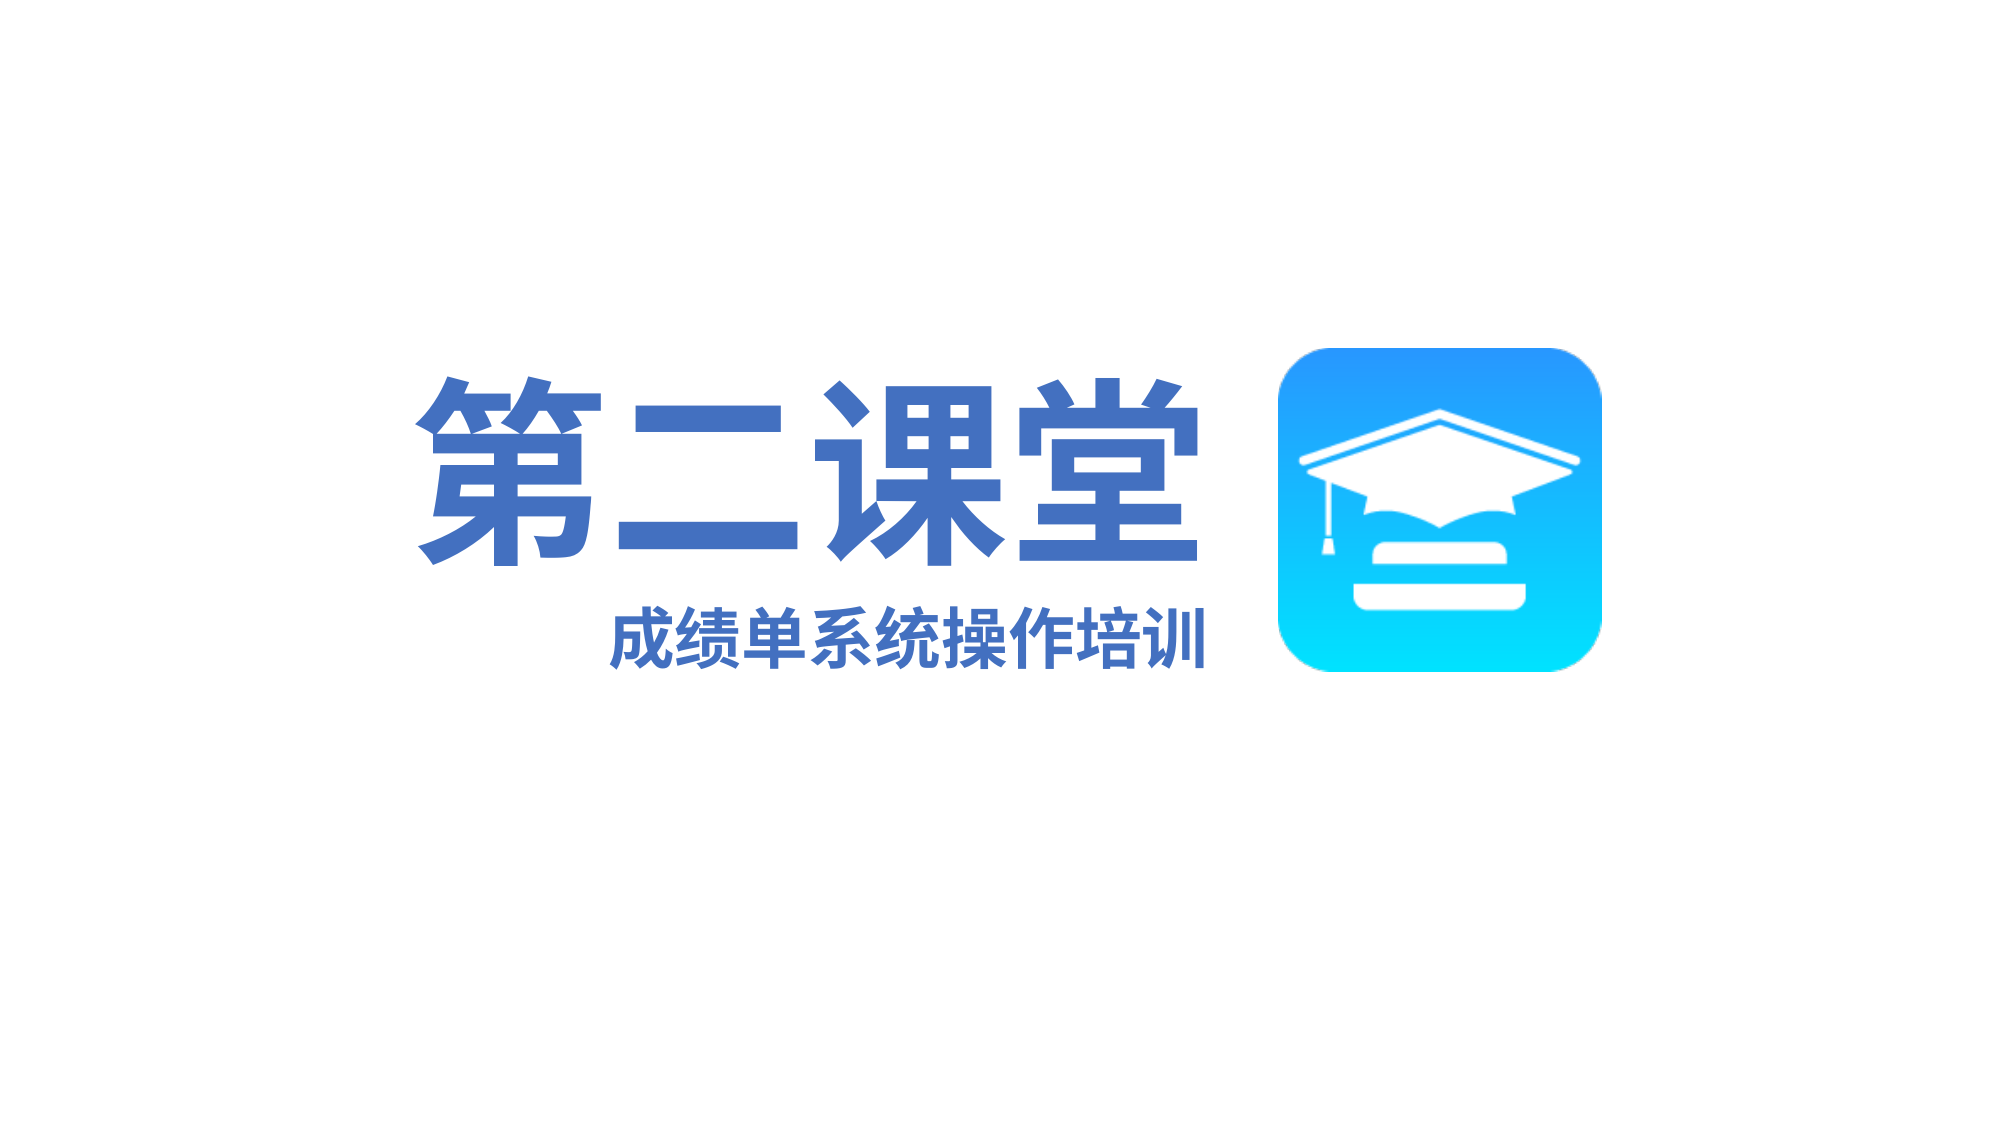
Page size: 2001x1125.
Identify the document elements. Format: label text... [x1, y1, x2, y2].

picture [1322, 539, 1335, 555]
picture [1372, 542, 1507, 565]
picture [1278, 584, 1603, 672]
picture [1278, 348, 1603, 536]
text_box 成绩单系统操作培训 [173, 589, 1224, 877]
text_box 第二课堂 [0, 348, 1224, 590]
